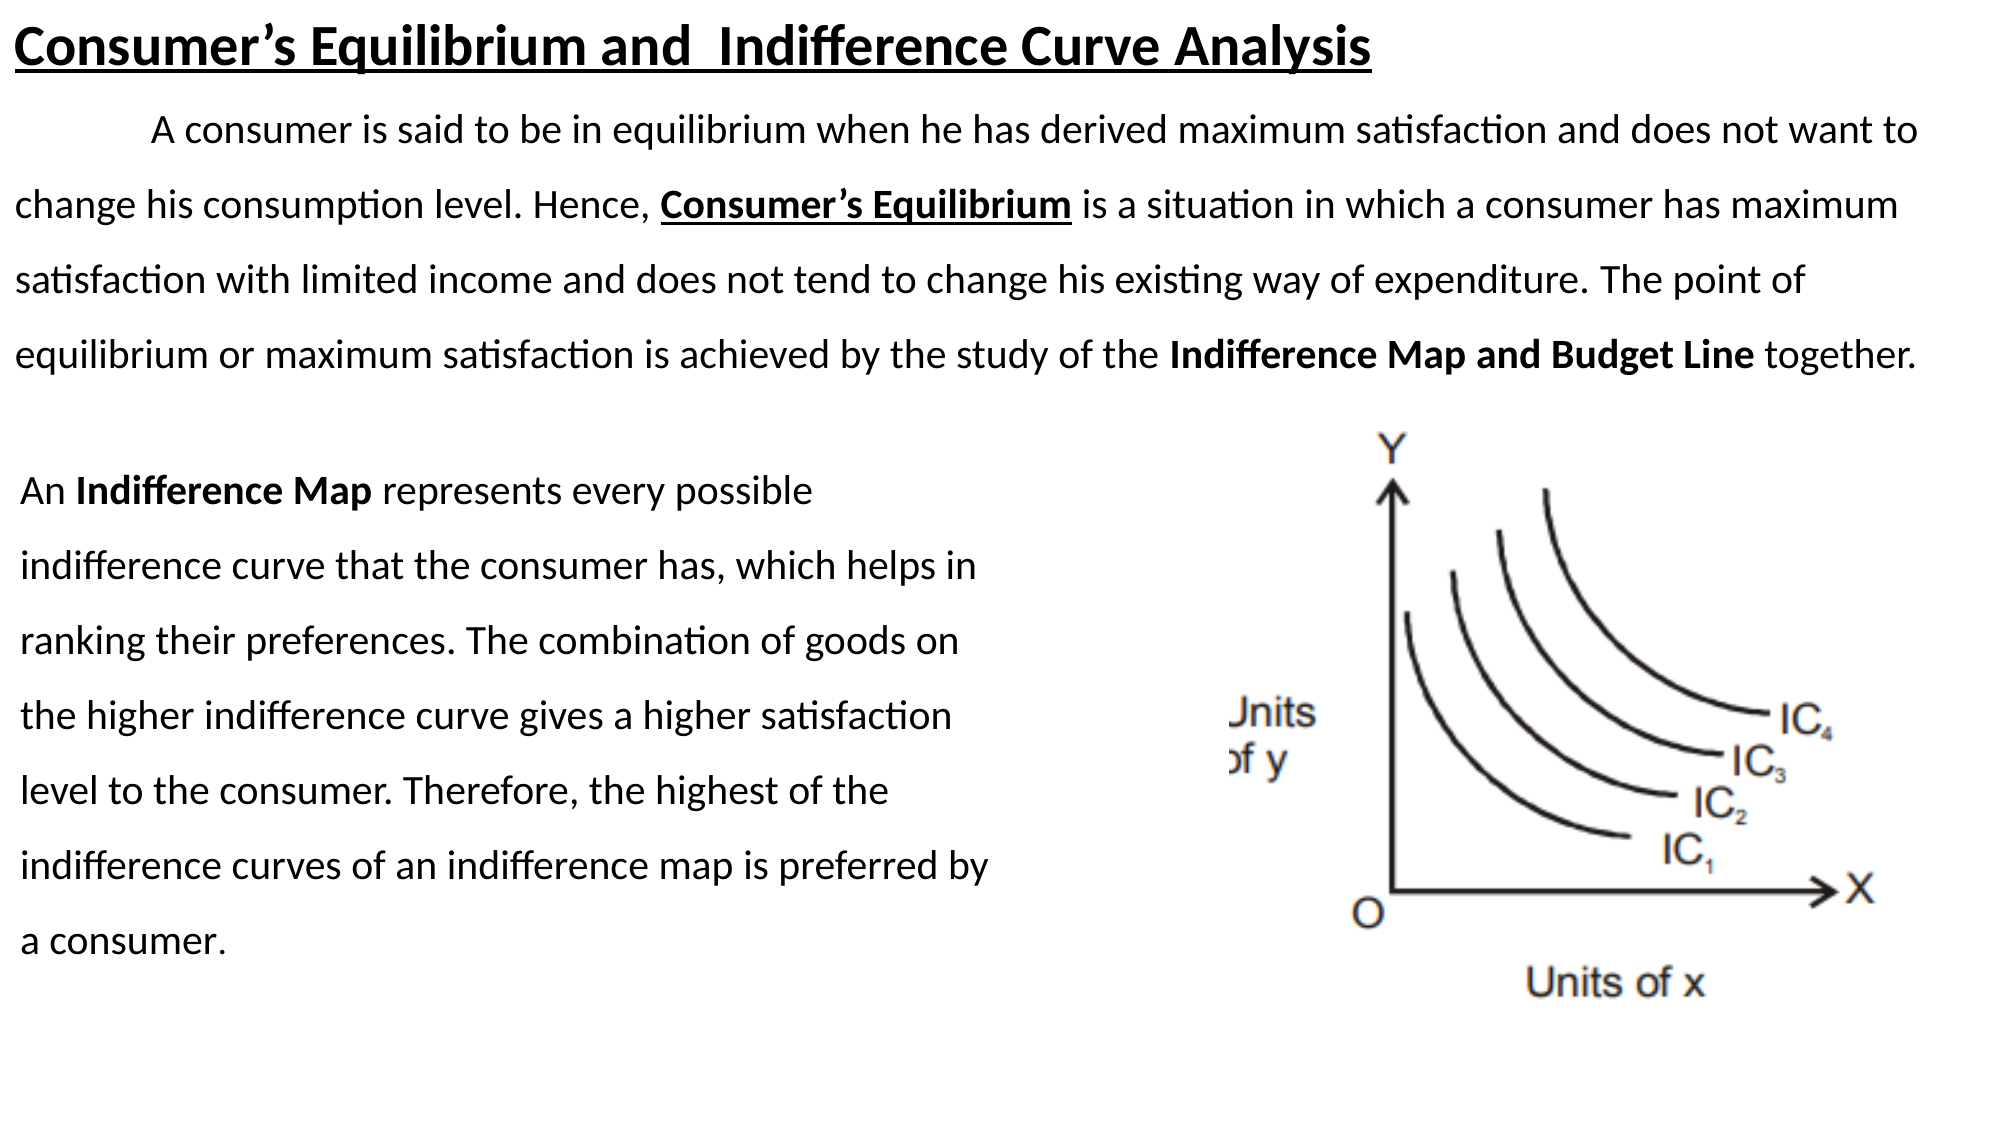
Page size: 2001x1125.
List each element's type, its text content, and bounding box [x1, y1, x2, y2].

picture [1229, 430, 1886, 1012]
text_box Consumer’s Equilibrium and Indifference Curve Analysis A consumer is said to be in equilibrium when he has derived maximum satisfaction and does not want to change his consumption level. Hence, Consumer’s Equilibrium is a situation in which a consumer has maximum satisfaction with limited income and does not tend to change his existing way of expenditure. The point of equilibrium or maximum satisfaction is achieved by the study of the Indifference Map and Budget Line together. [0, 0, 2000, 460]
text_box An Indifference Map represents every possible indifference curve that the consumer has, which helps in ranking their preferences. The combination of goods on the higher indifference curve gives a higher satisfaction level to the consumer. Therefore, the highest of the indifference curves of an indifference map is preferred by a consumer. [5, 430, 1006, 971]
